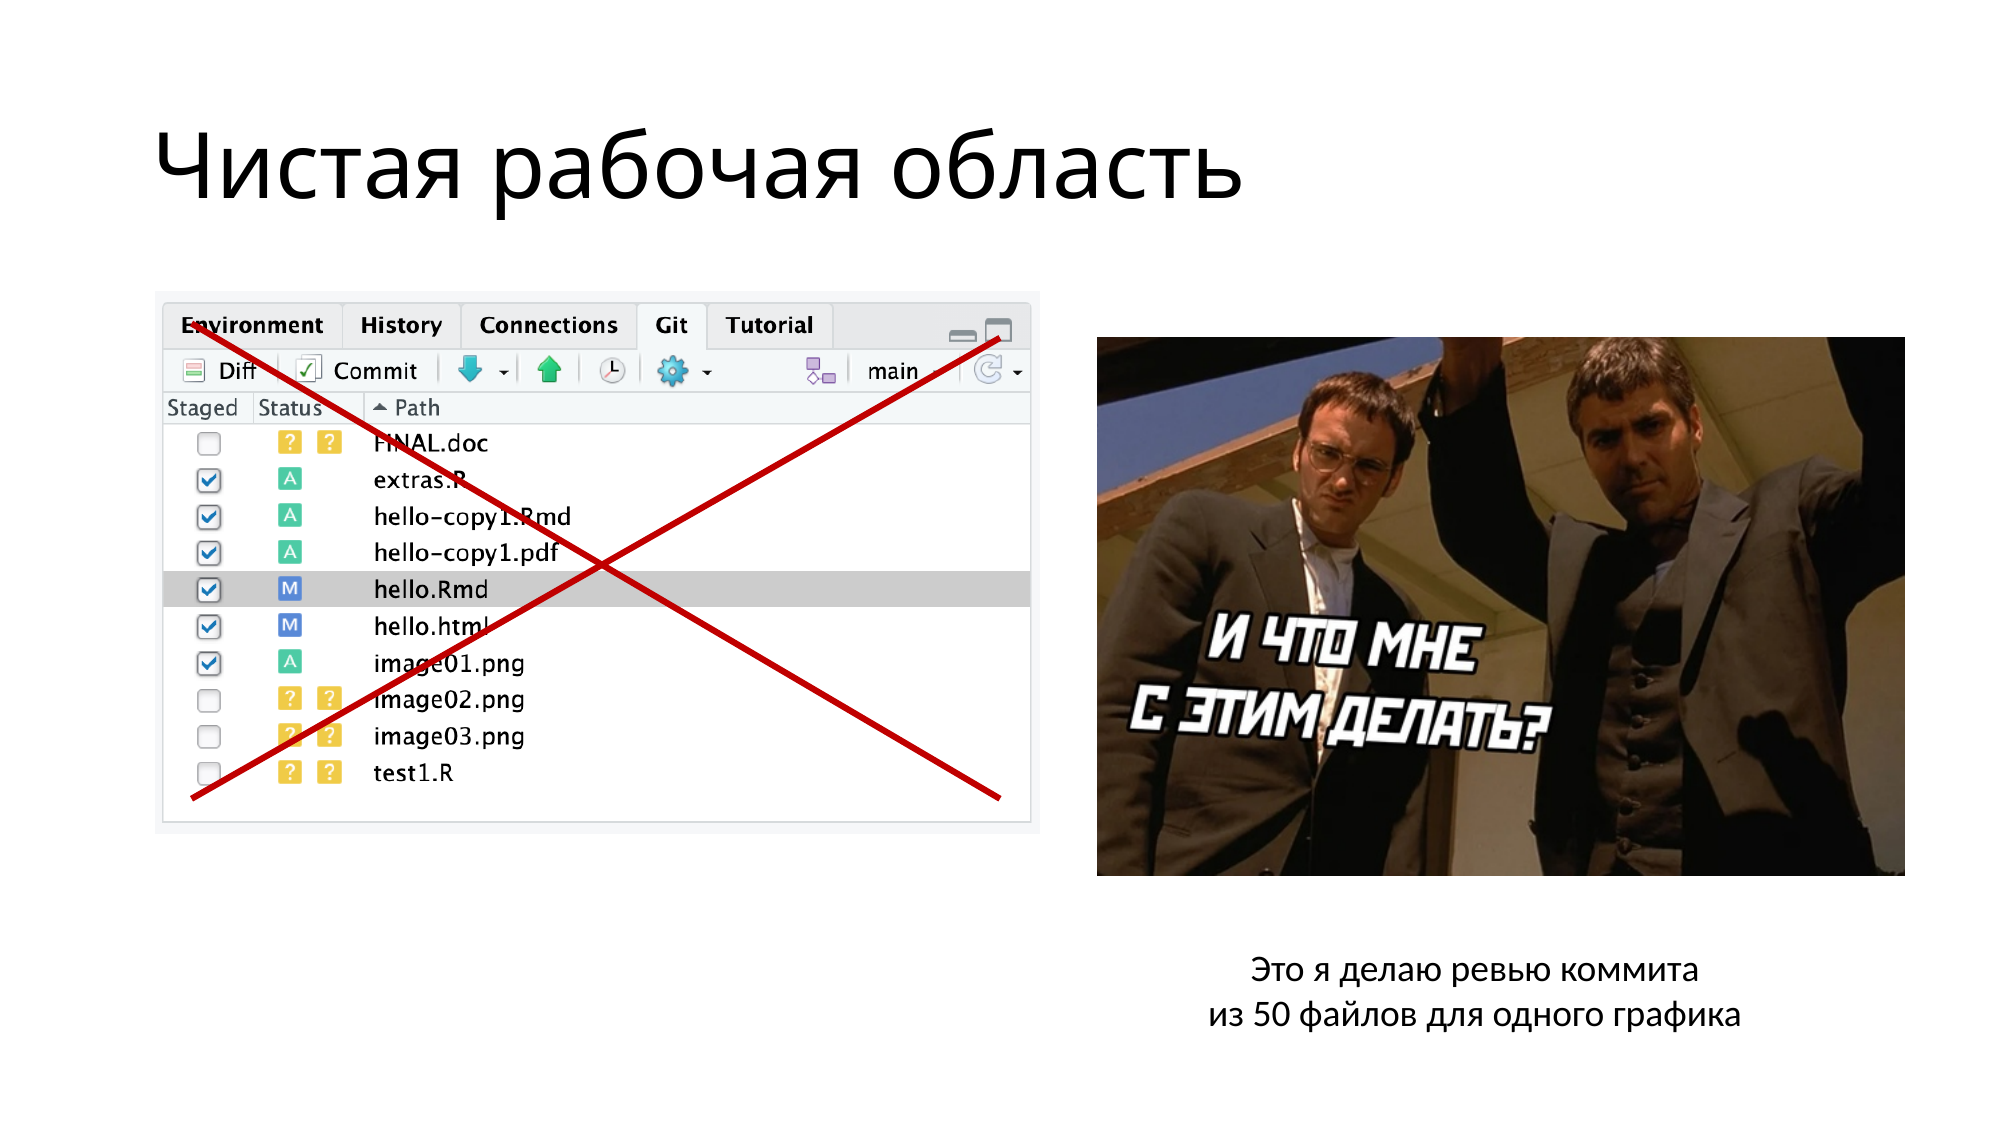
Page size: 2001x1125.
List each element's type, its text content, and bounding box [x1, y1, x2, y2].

picture [1096, 337, 1905, 877]
title Чистая рабочая область [137, 59, 1863, 278]
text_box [191, 322, 1001, 337]
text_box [191, 337, 1001, 800]
text_box Это я делаю ревью коммита из 50 файлов для одного графика [1193, 936, 1758, 1042]
picture [154, 290, 1040, 835]
